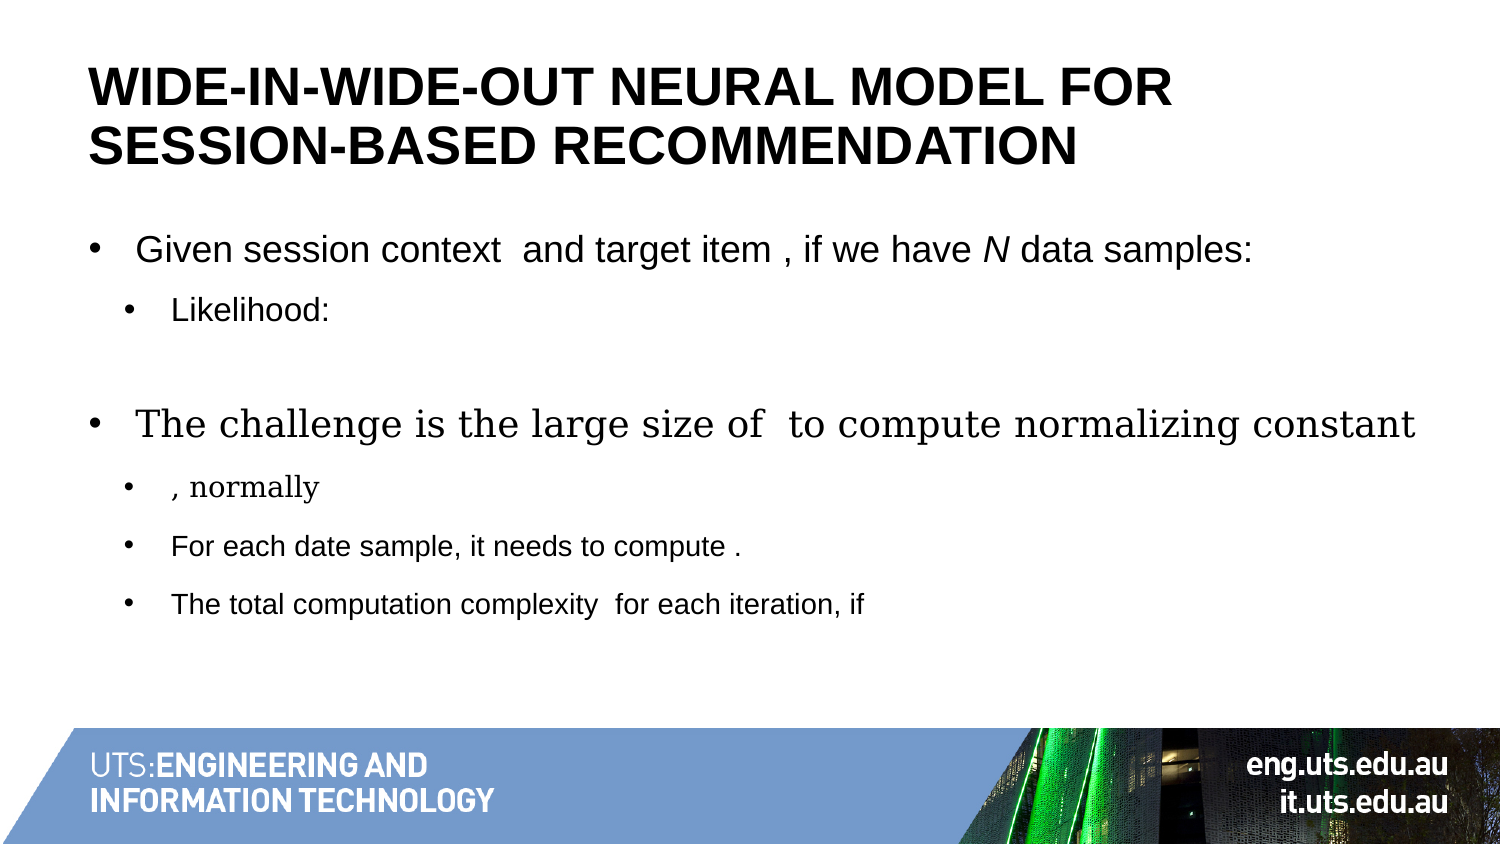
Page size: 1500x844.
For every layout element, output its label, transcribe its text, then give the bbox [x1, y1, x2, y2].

picture [0, 0, 1500, 844]
title WIDE-in-wide-out Neural model for Session-based Recommendation [88, 58, 1423, 177]
